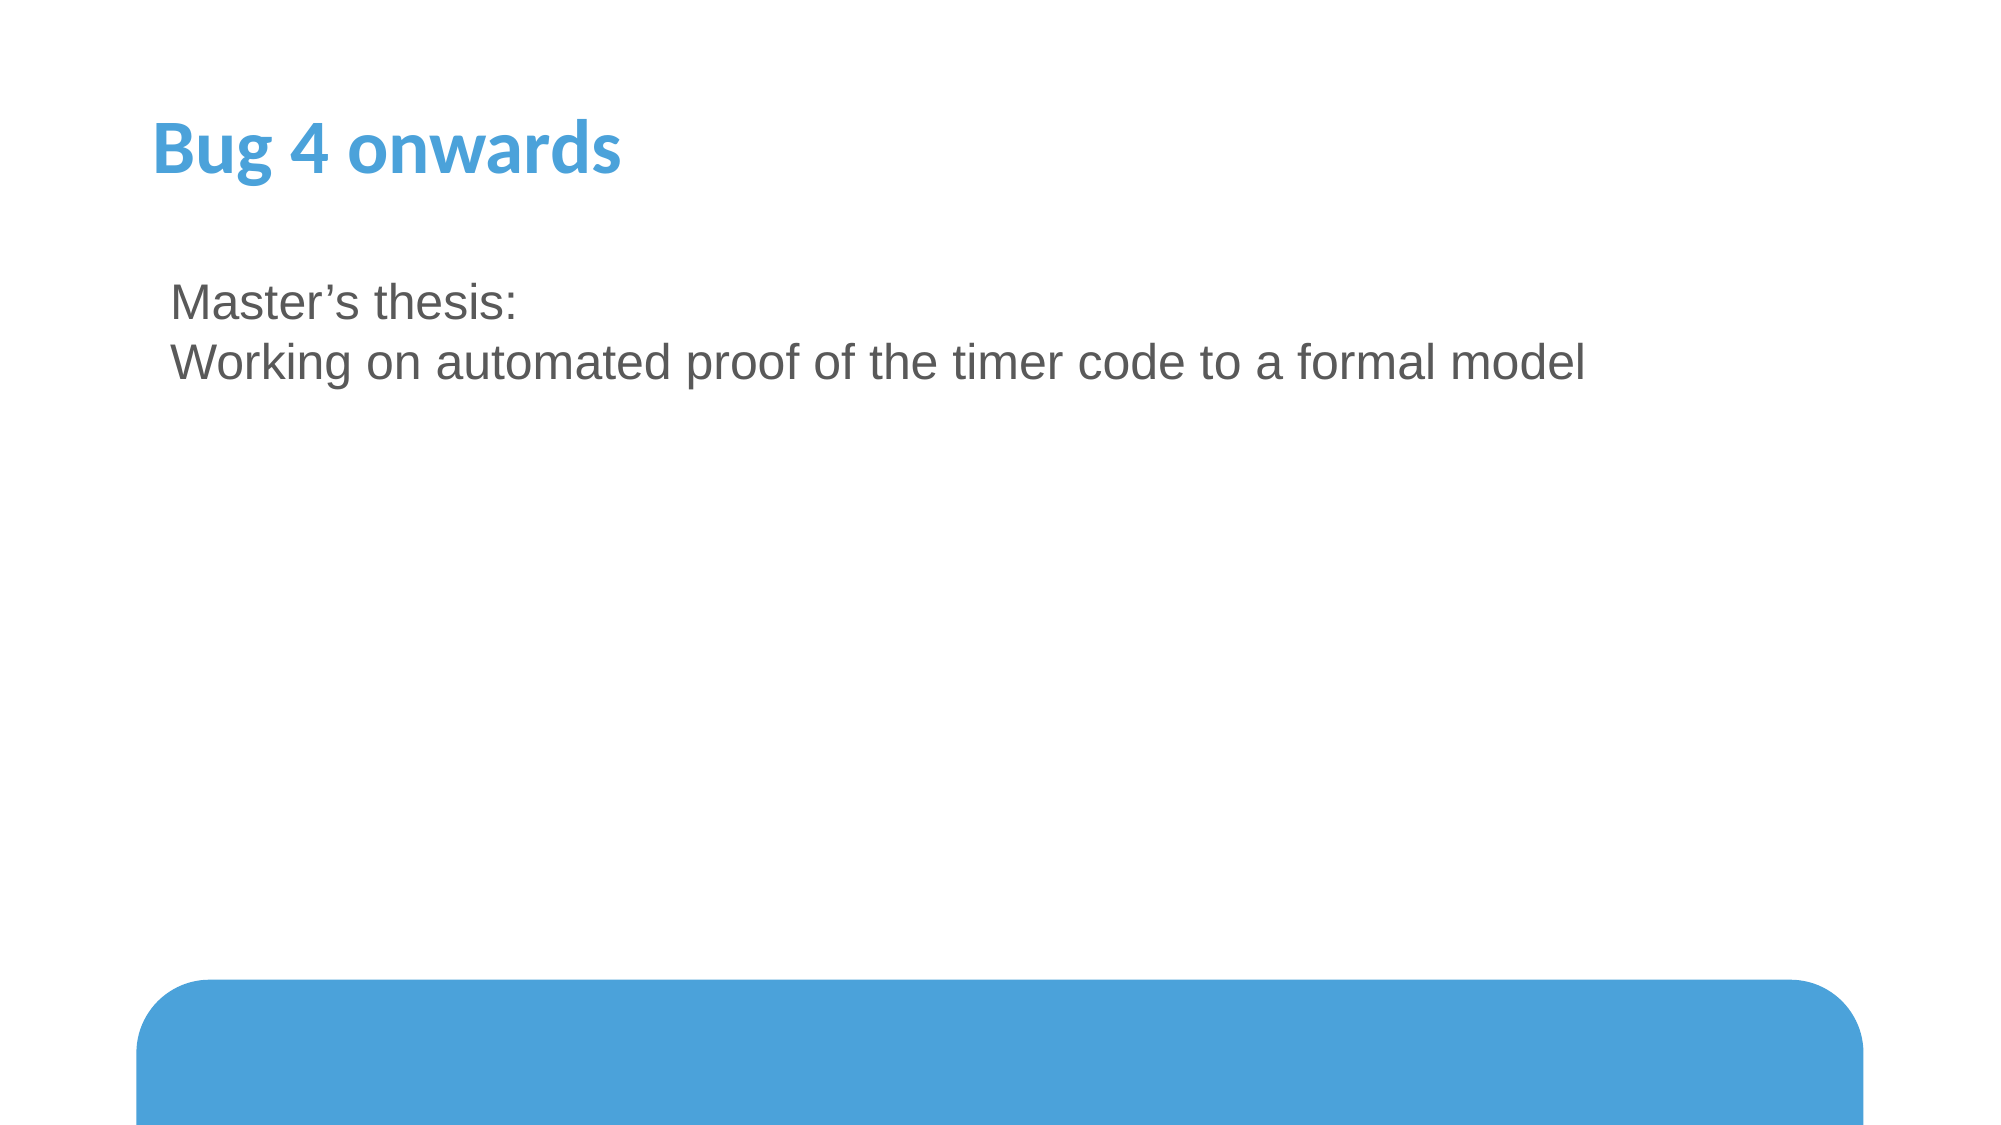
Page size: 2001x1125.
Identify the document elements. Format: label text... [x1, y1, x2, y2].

title Bug 4 onwards [137, 59, 1863, 238]
text_box Master’s thesis: Working on automated proof of the timer code to a formal model [155, 254, 1863, 934]
